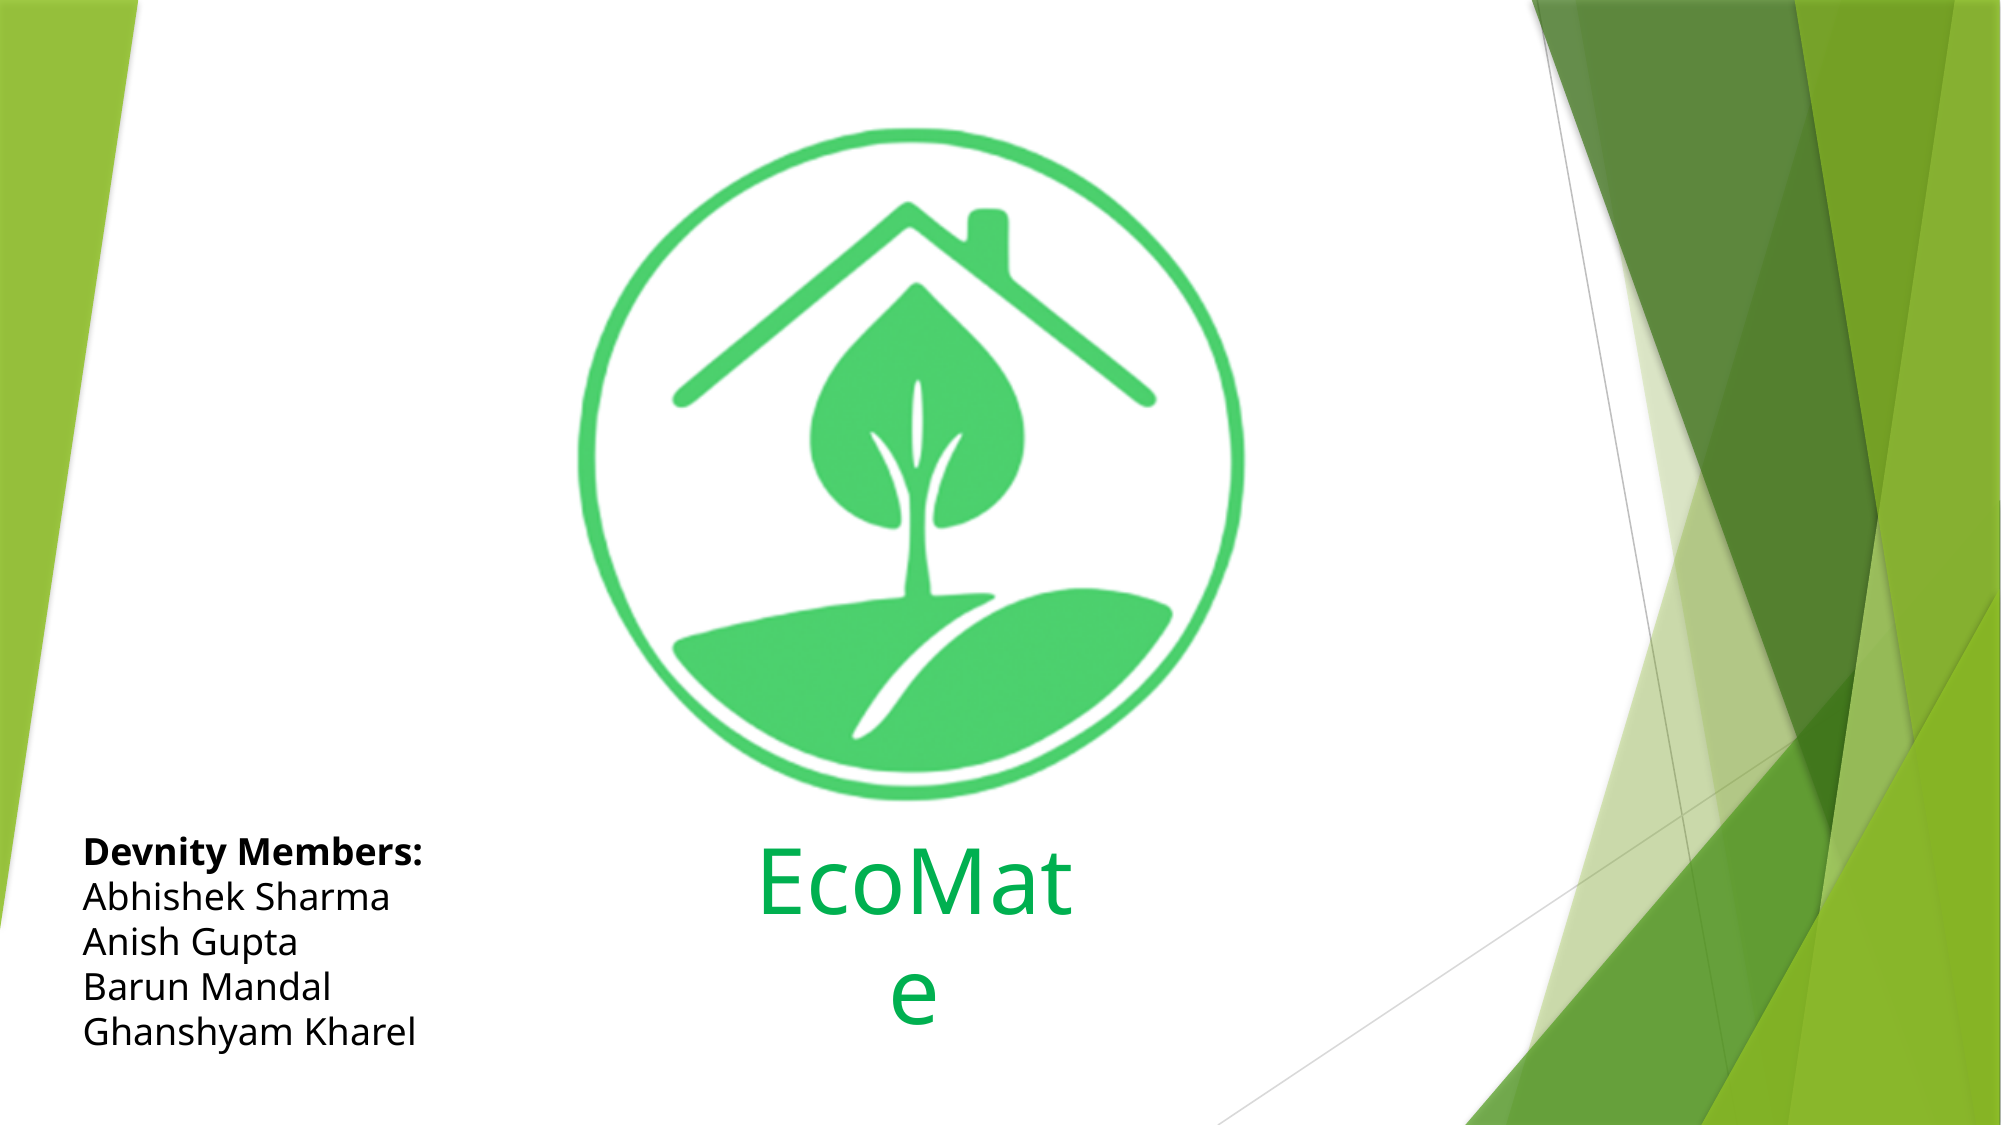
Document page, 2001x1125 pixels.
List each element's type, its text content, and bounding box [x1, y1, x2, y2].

text_box Devnity Members: Abhishek Sharma Anish Gupta Barun Mandal Ghanshyam Kharel [67, 820, 582, 1060]
text_box EcoMate [718, 919, 1111, 1050]
picture [468, 16, 1361, 910]
